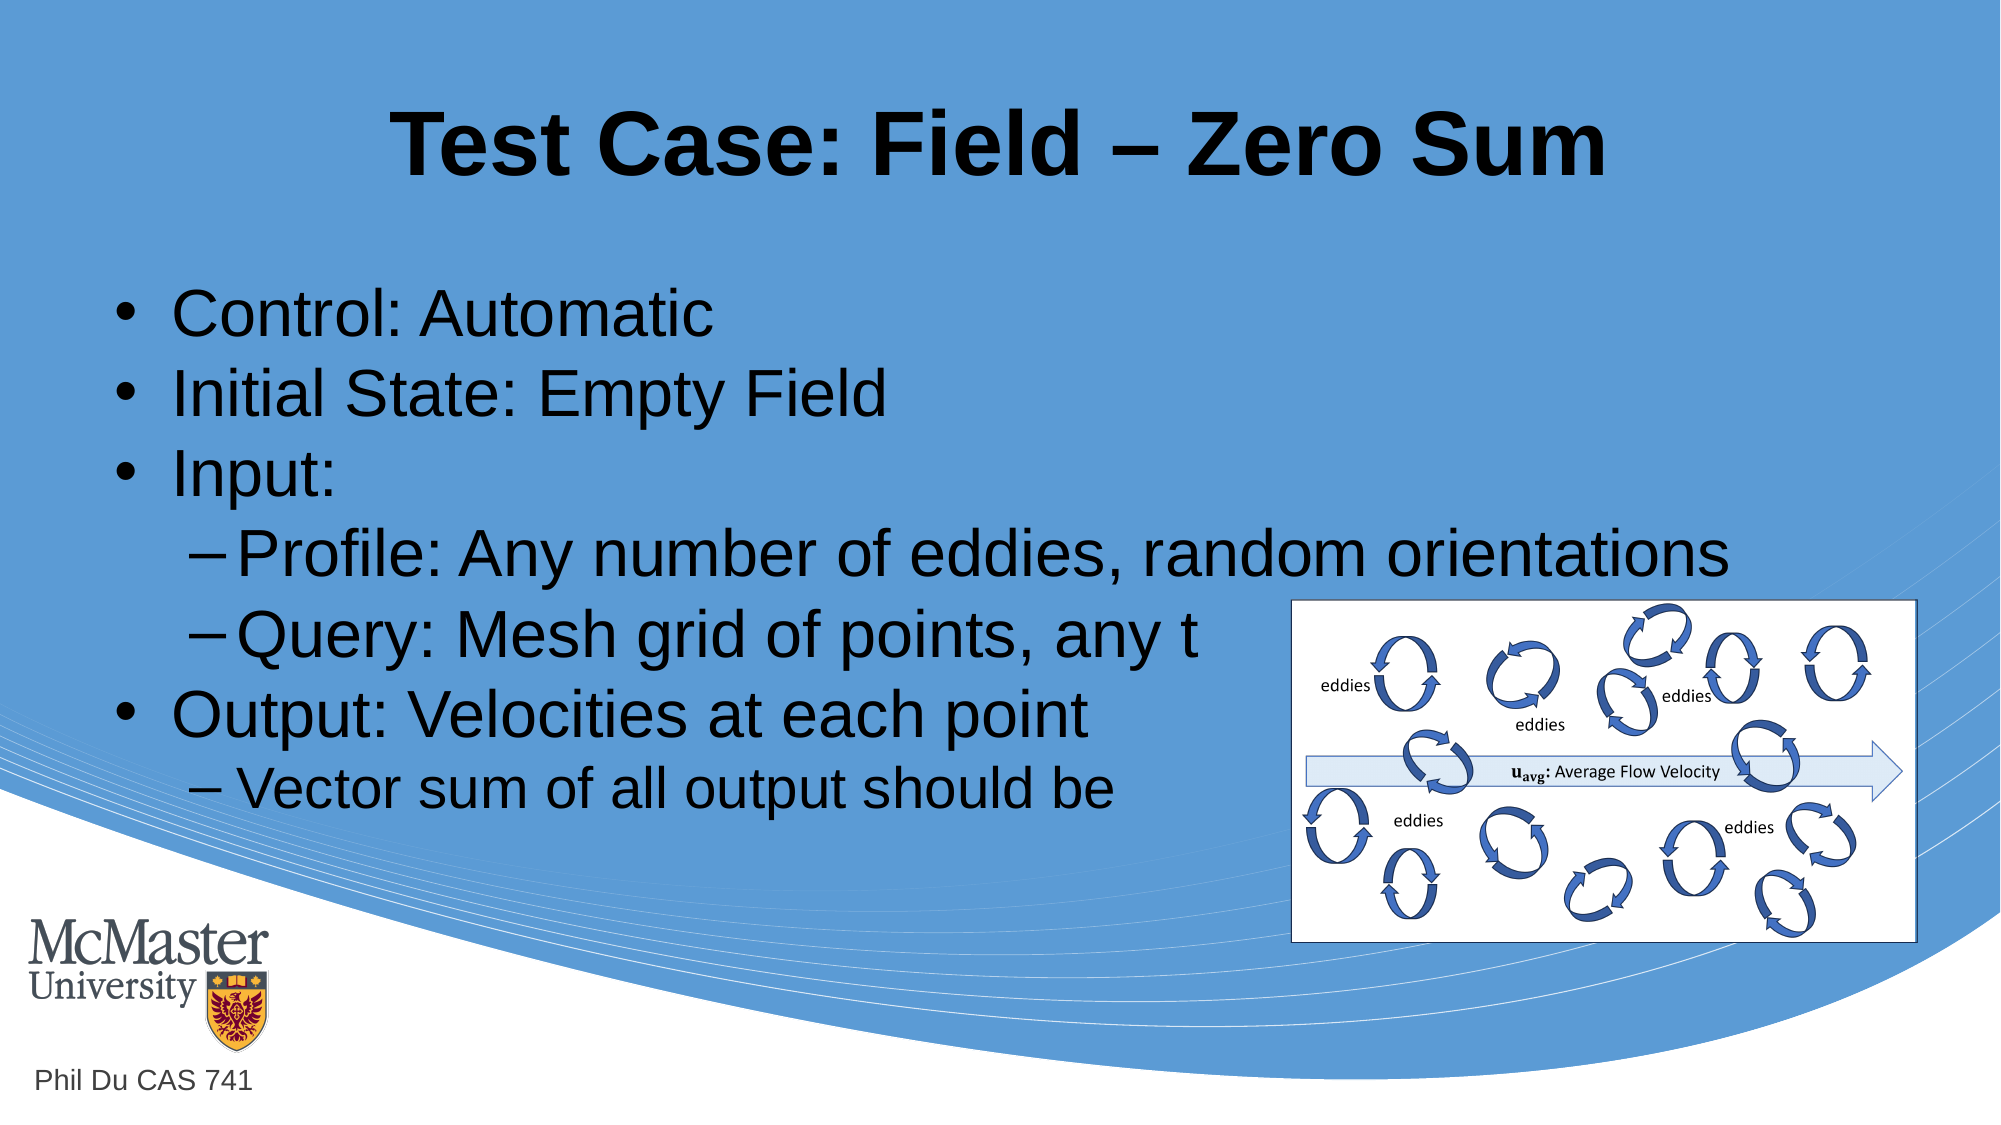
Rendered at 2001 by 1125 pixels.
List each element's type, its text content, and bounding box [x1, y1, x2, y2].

text_box Phil Du CAS 741 [19, 1053, 269, 1104]
picture [28, 919, 269, 1053]
list Control: Automatic Initial State: Empty Field Input: Profile: Any number of eddies, random orientations Query: Mesh grid of points, any t Output: Velocities at each point Vector sum of all output should be [99, 262, 1900, 1005]
picture [1287, 597, 1924, 943]
title Test Case: Field – Zero Sum [99, 45, 1900, 233]
